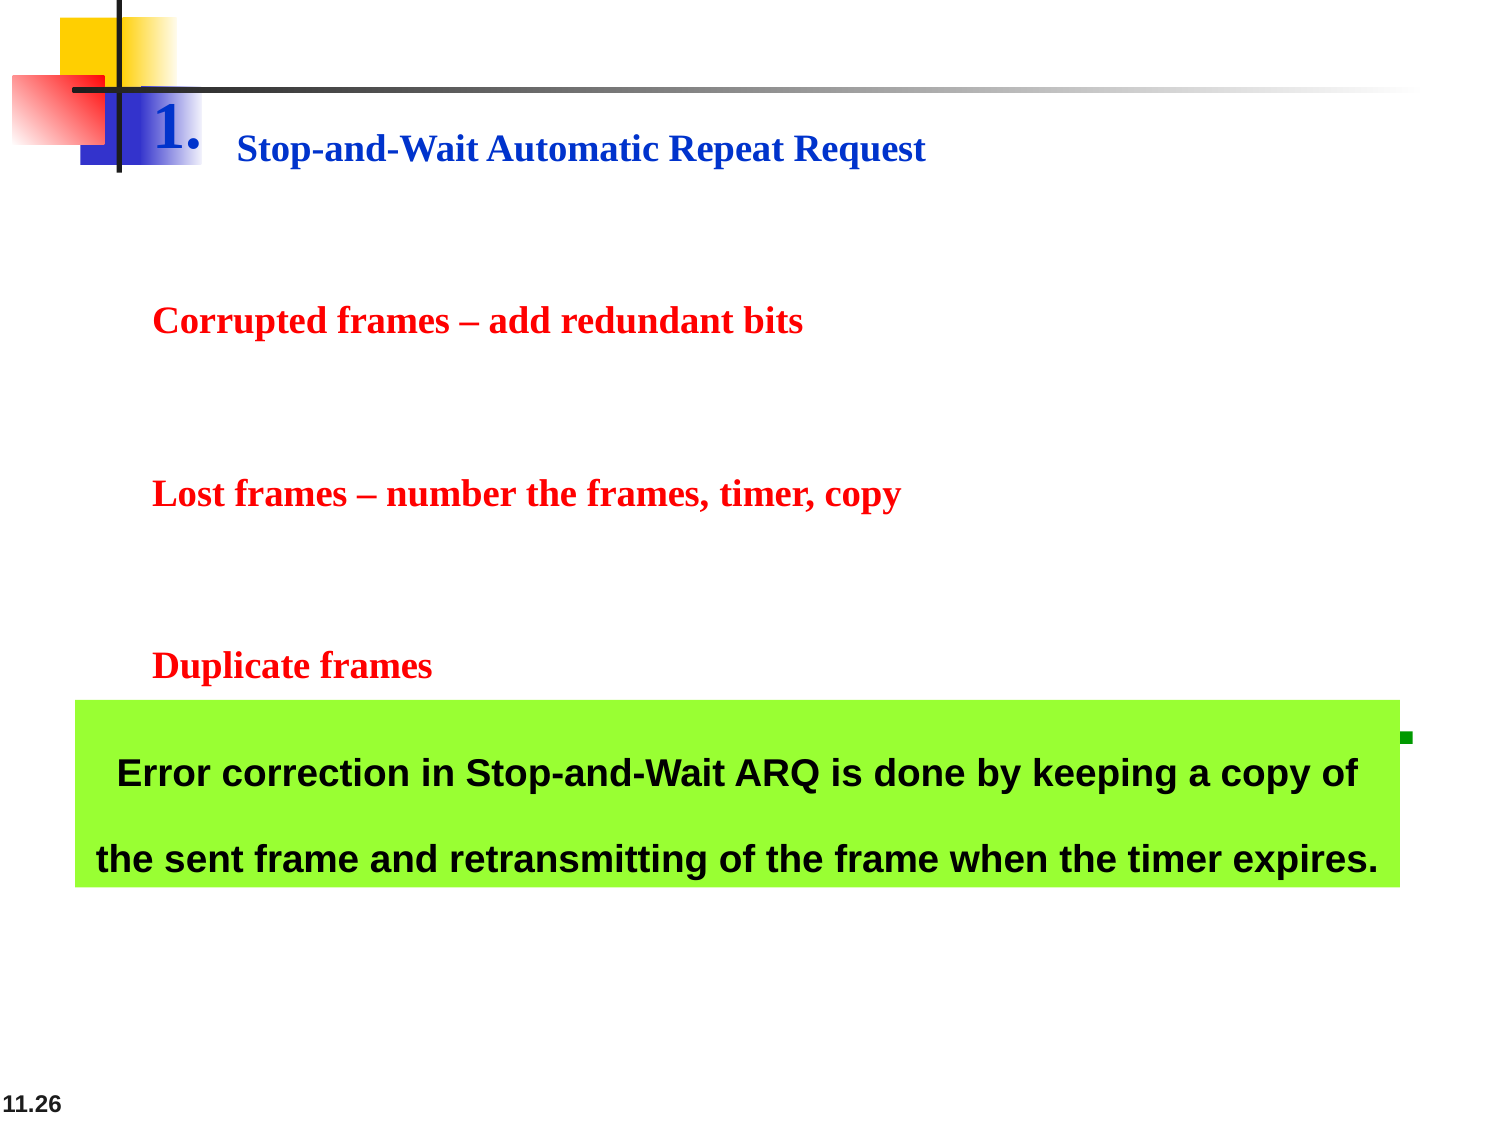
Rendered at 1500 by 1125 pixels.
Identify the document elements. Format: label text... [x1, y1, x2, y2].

text_box [12, 75, 105, 145]
text_box [80, 93, 116, 165]
text_box [122, 93, 137, 165]
text_box [72, 87, 137, 93]
text_box Error correction in Stop-and-Wait ARQ is done by keeping a copy of the sent frame and retransmitting of the frame when the timer expires. [75, 699, 1400, 888]
text_box Stop-and-Wait Automatic Repeat Request Corrupted frames – add redundant bits Lost frames – number the frames, timer, copy Duplicate frames [137, 74, 1500, 781]
text_box [122, 17, 177, 86]
slide_number 11.26 [0, 1049, 301, 1125]
text_box [60, 17, 116, 86]
text_box [116, 0, 122, 87]
text_box [116, 93, 122, 173]
